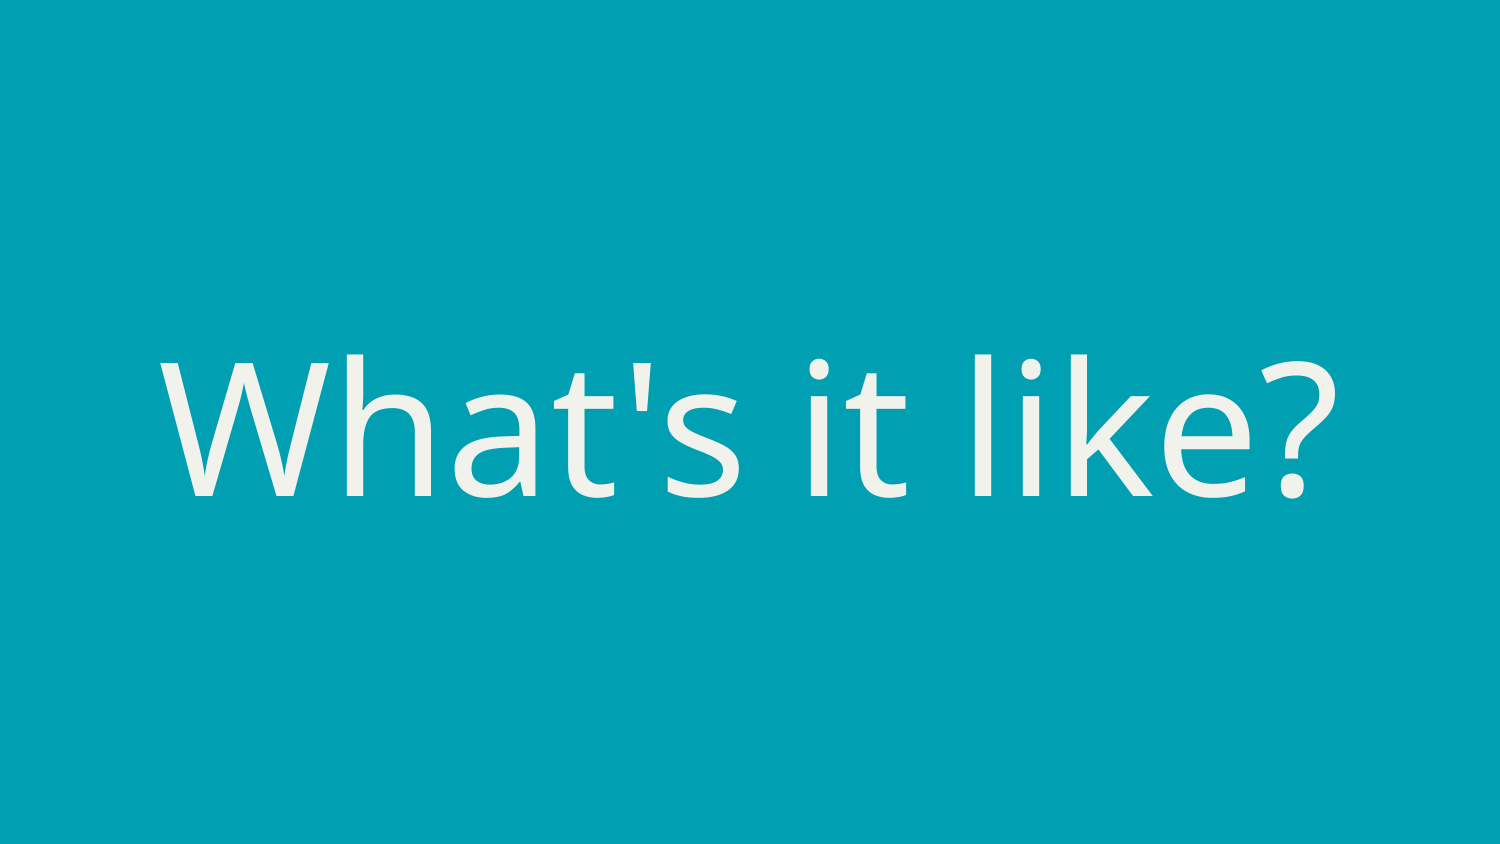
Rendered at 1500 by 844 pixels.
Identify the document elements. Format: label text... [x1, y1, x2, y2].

title What's it like? [145, 278, 1354, 566]
